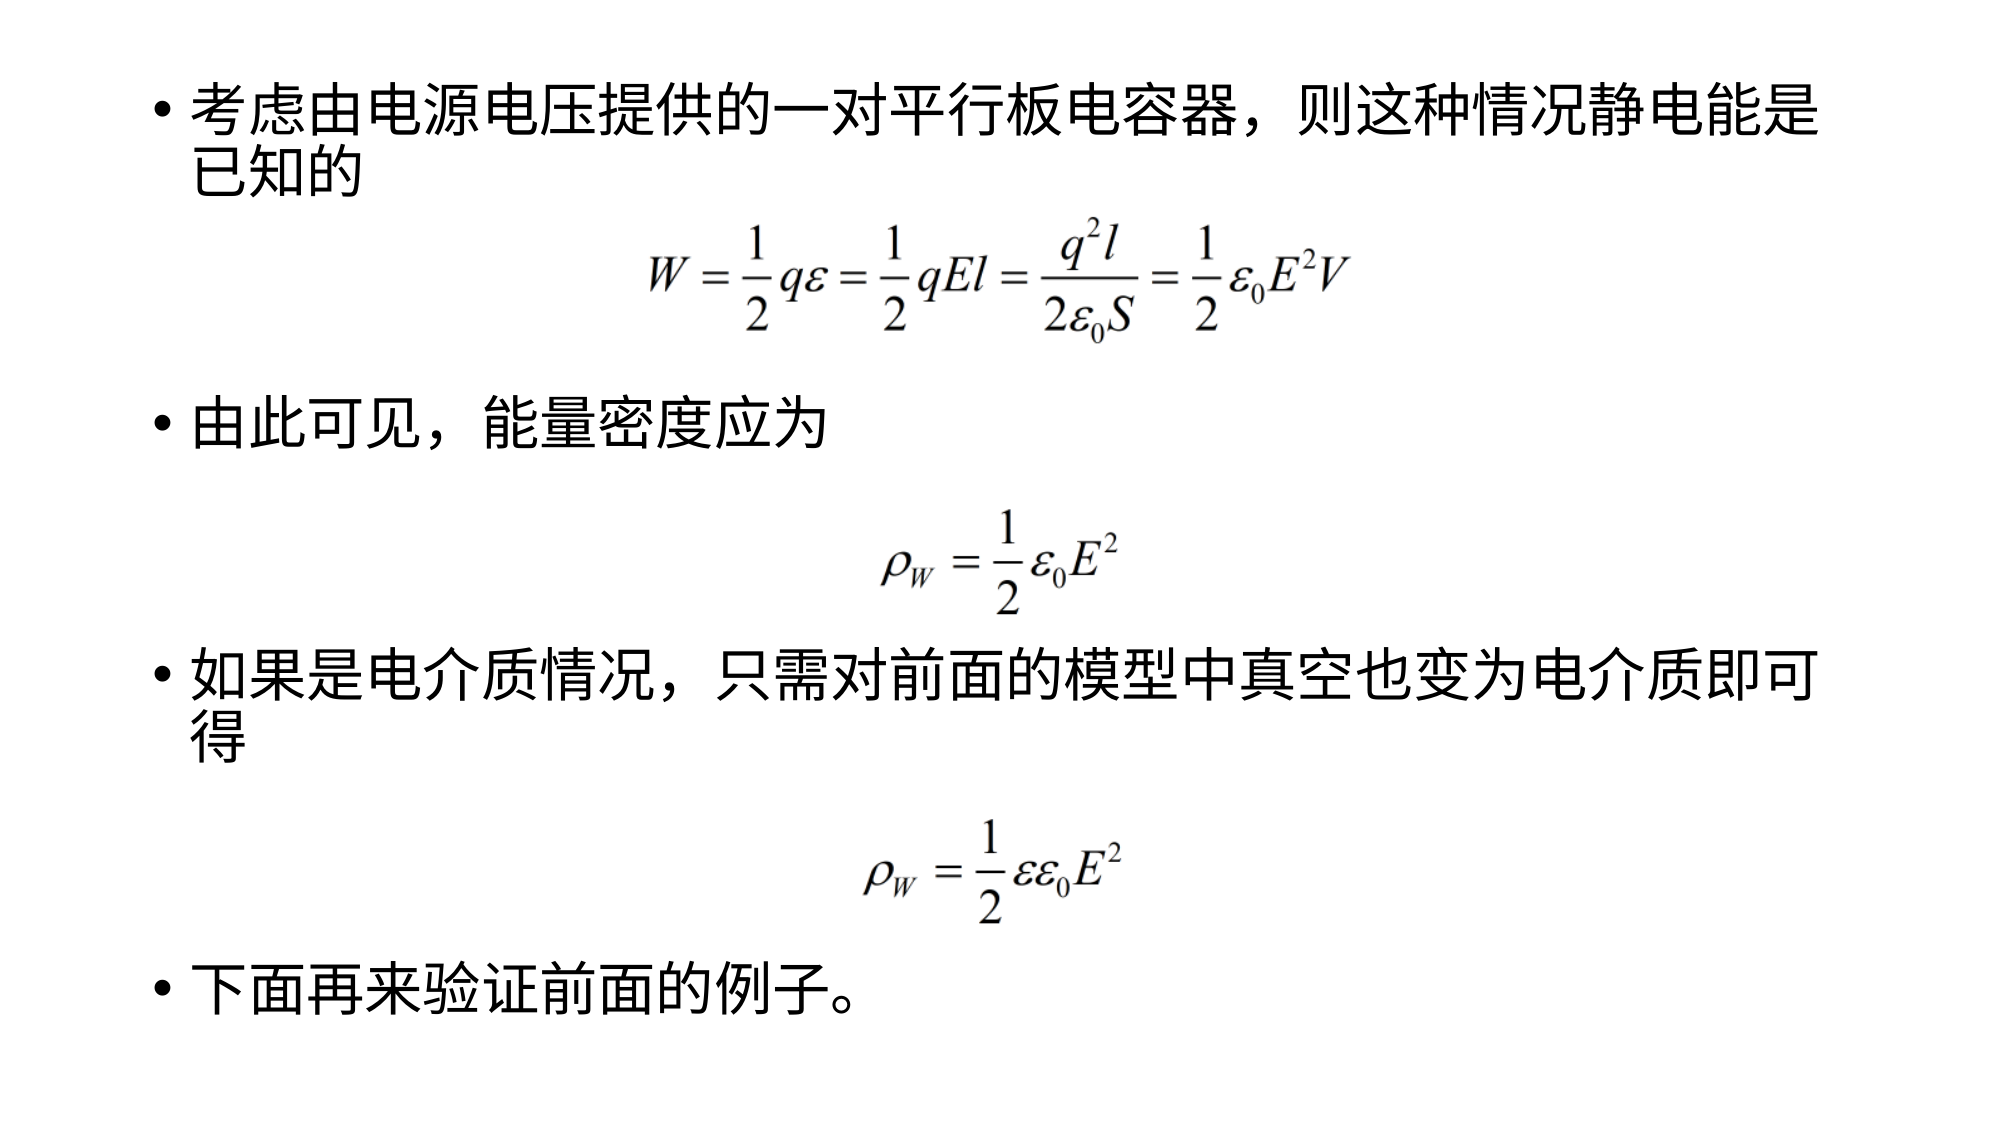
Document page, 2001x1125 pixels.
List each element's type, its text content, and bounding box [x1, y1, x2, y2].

list 考虑由电源电压提供的一对平行板电容器，则这种情况静电能是已知的 由此可见，能量密度应为 如果是电介质情况，只需对前面的模型中真空也变为电介质即可得 下面再来验证前面的例子。 [137, 73, 1863, 1113]
picture [870, 493, 1130, 632]
picture [855, 803, 1130, 941]
picture [644, 202, 1355, 351]
